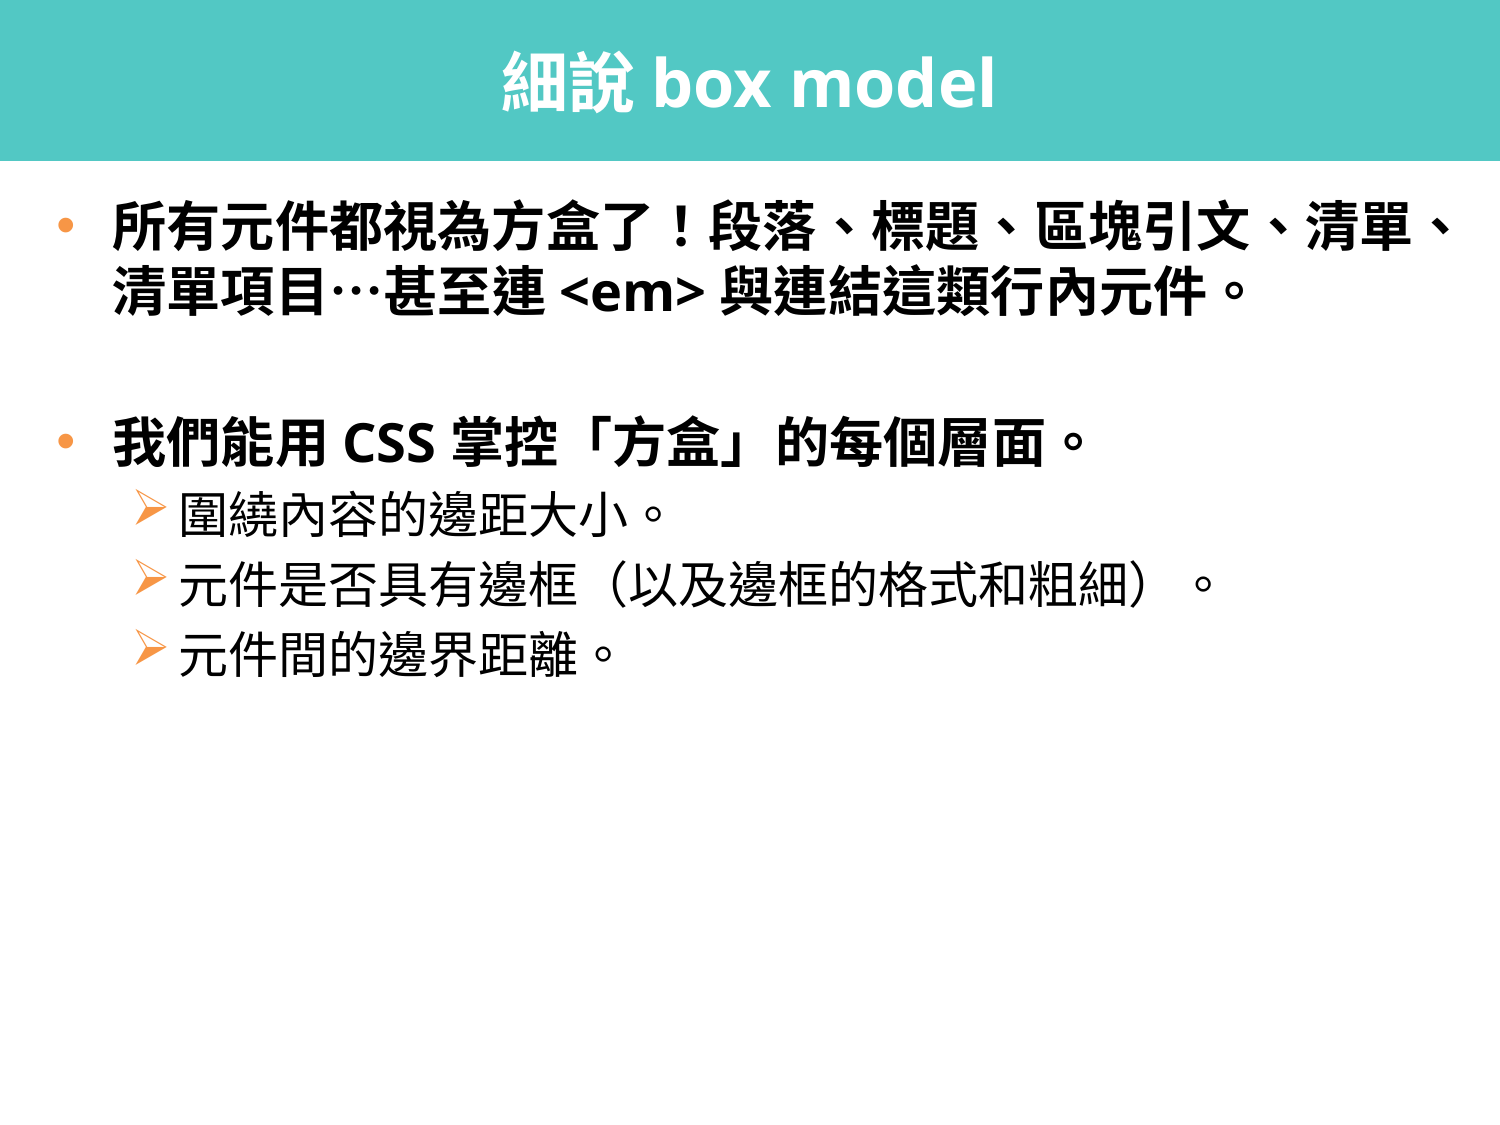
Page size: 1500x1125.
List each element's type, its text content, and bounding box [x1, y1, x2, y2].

list 所有元件都視為方盒了！段落、標題、區塊引文、清單、清單項目…甚至連<em>與連結這類行內元件。 我們能用CSS掌控「方盒」的每個層面。 圍繞內容的邊距大小。 元件是否具有邊框（以及邊框的格式和粗細）。 元件間的邊界距離。 [41, 184, 1459, 1106]
title 細說box model [0, 0, 1500, 161]
